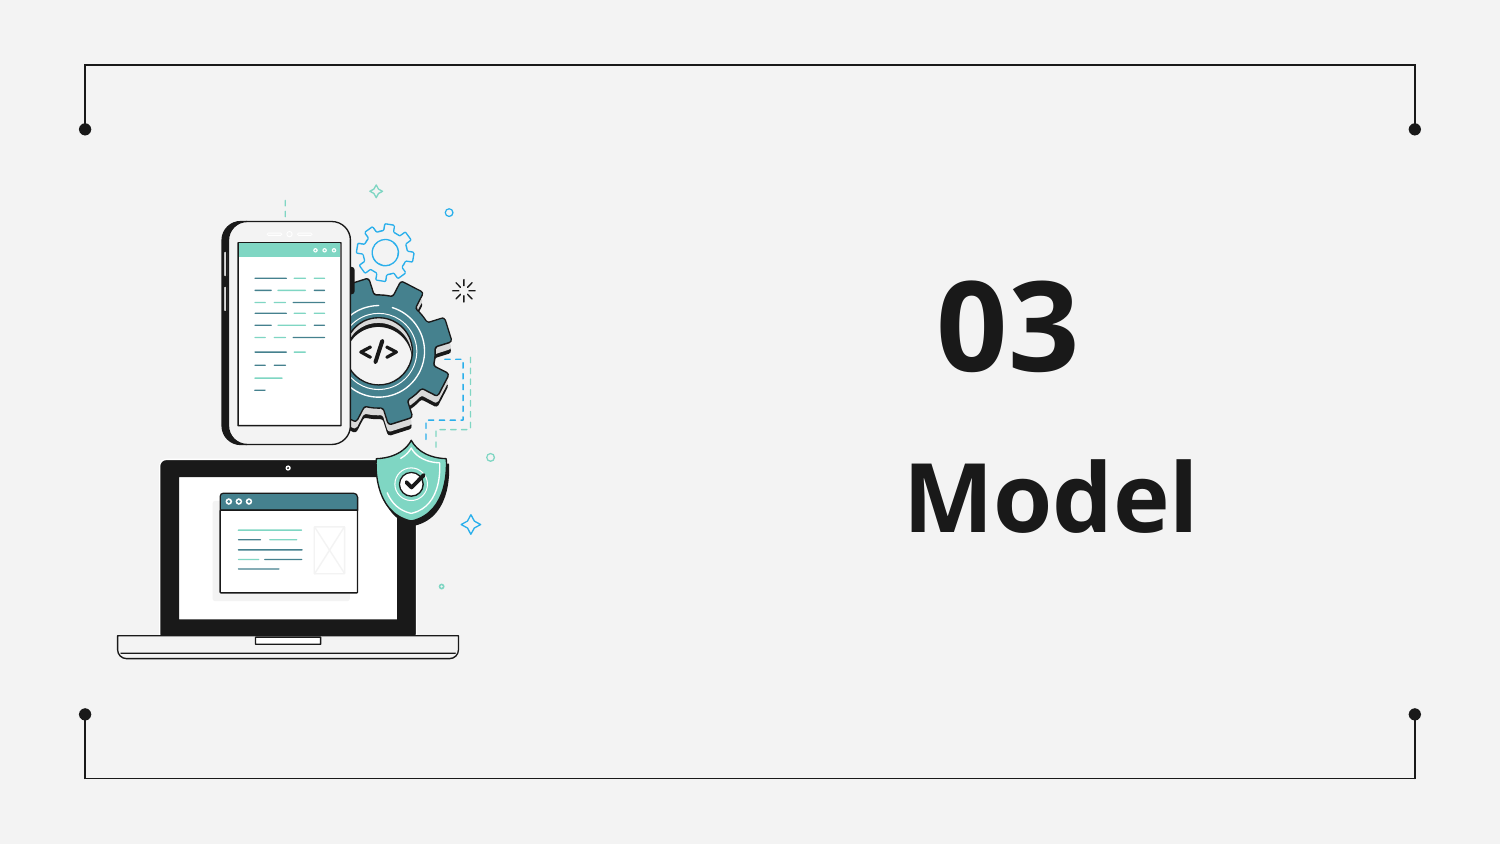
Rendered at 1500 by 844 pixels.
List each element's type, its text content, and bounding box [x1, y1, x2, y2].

title Model [685, 421, 1392, 560]
title 03 [655, 273, 1361, 412]
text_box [116, 184, 496, 660]
